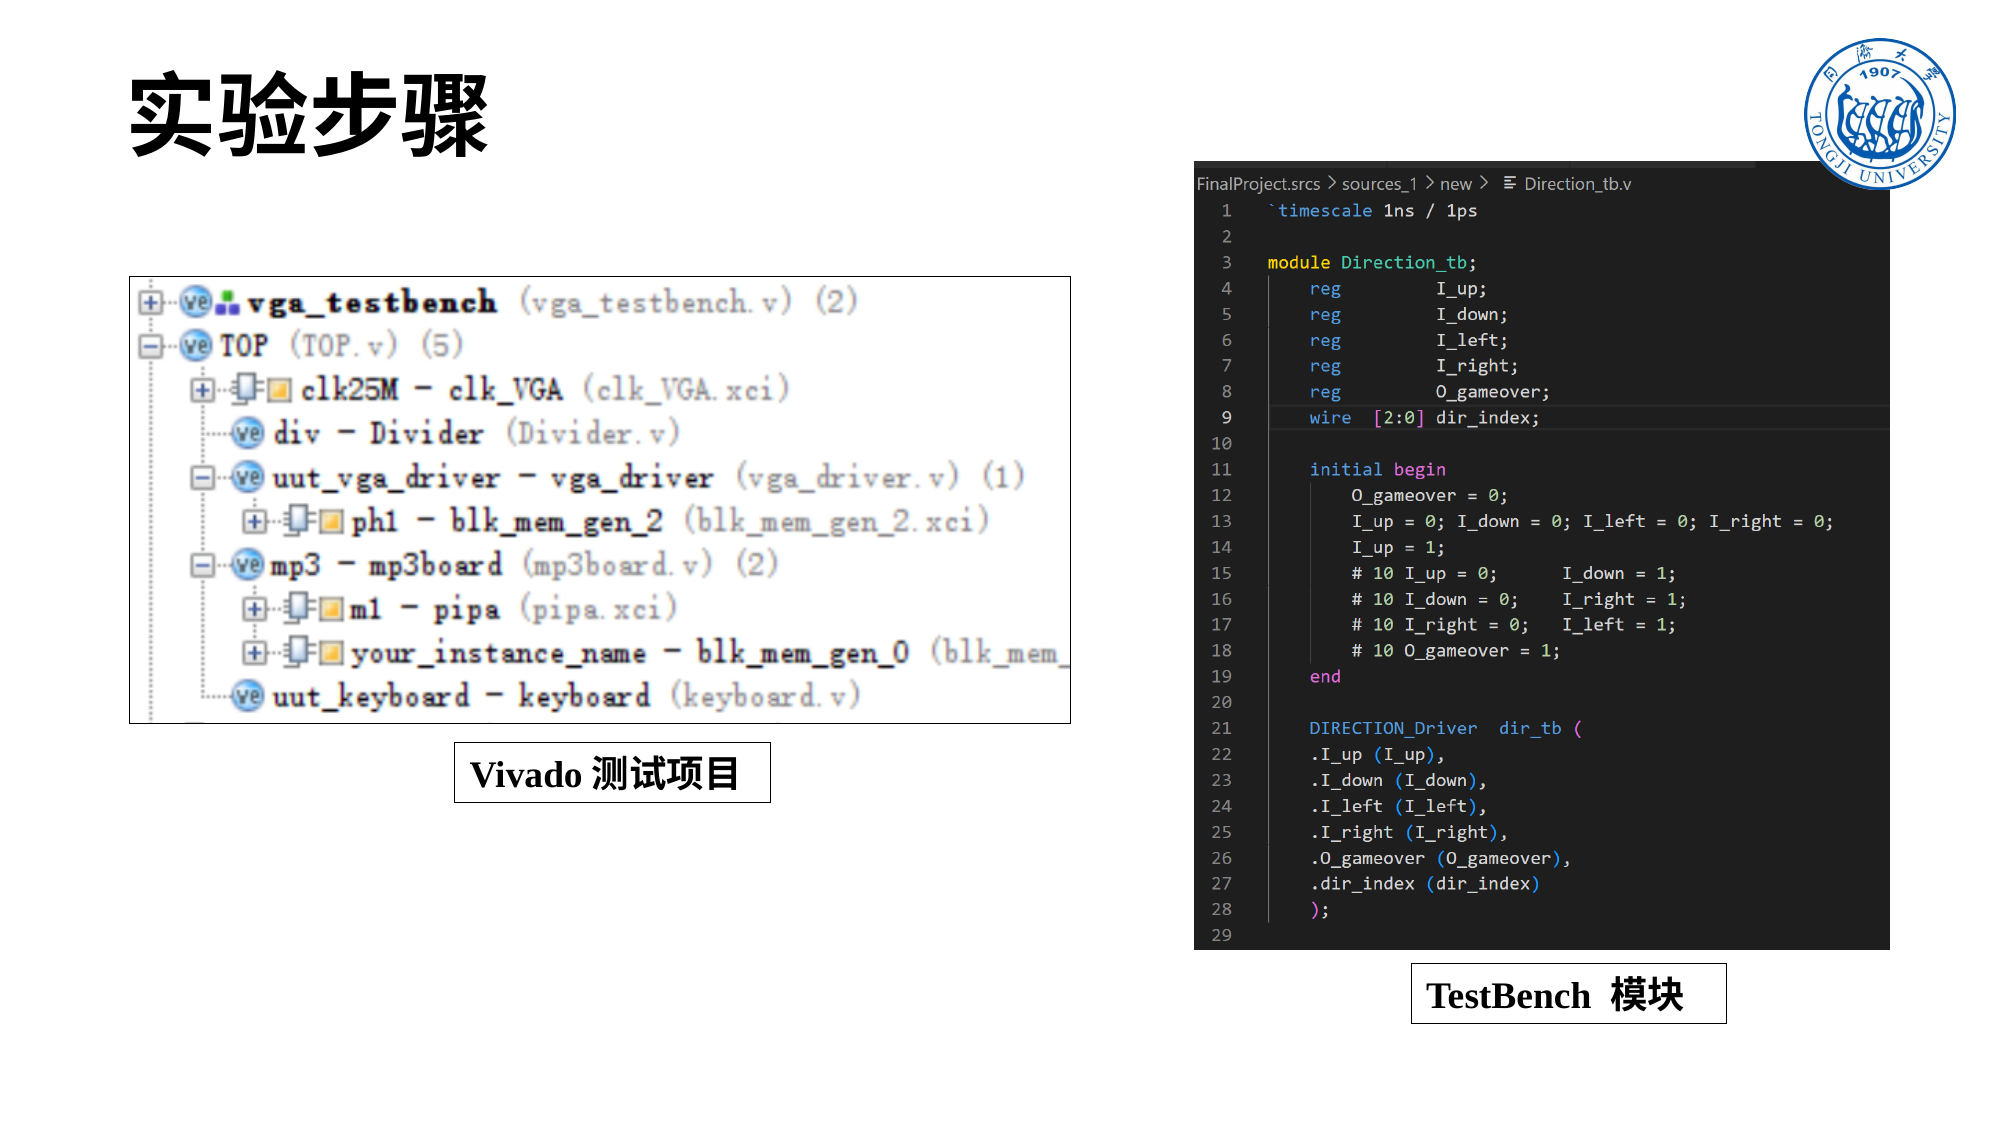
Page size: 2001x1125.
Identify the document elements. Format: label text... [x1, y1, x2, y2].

text_box Vivado测试项目 [454, 742, 771, 803]
picture [1194, 38, 1956, 950]
picture [129, 276, 1071, 724]
title 实验步骤 [110, 35, 526, 204]
text_box TestBench 模块 [1411, 963, 1727, 1024]
